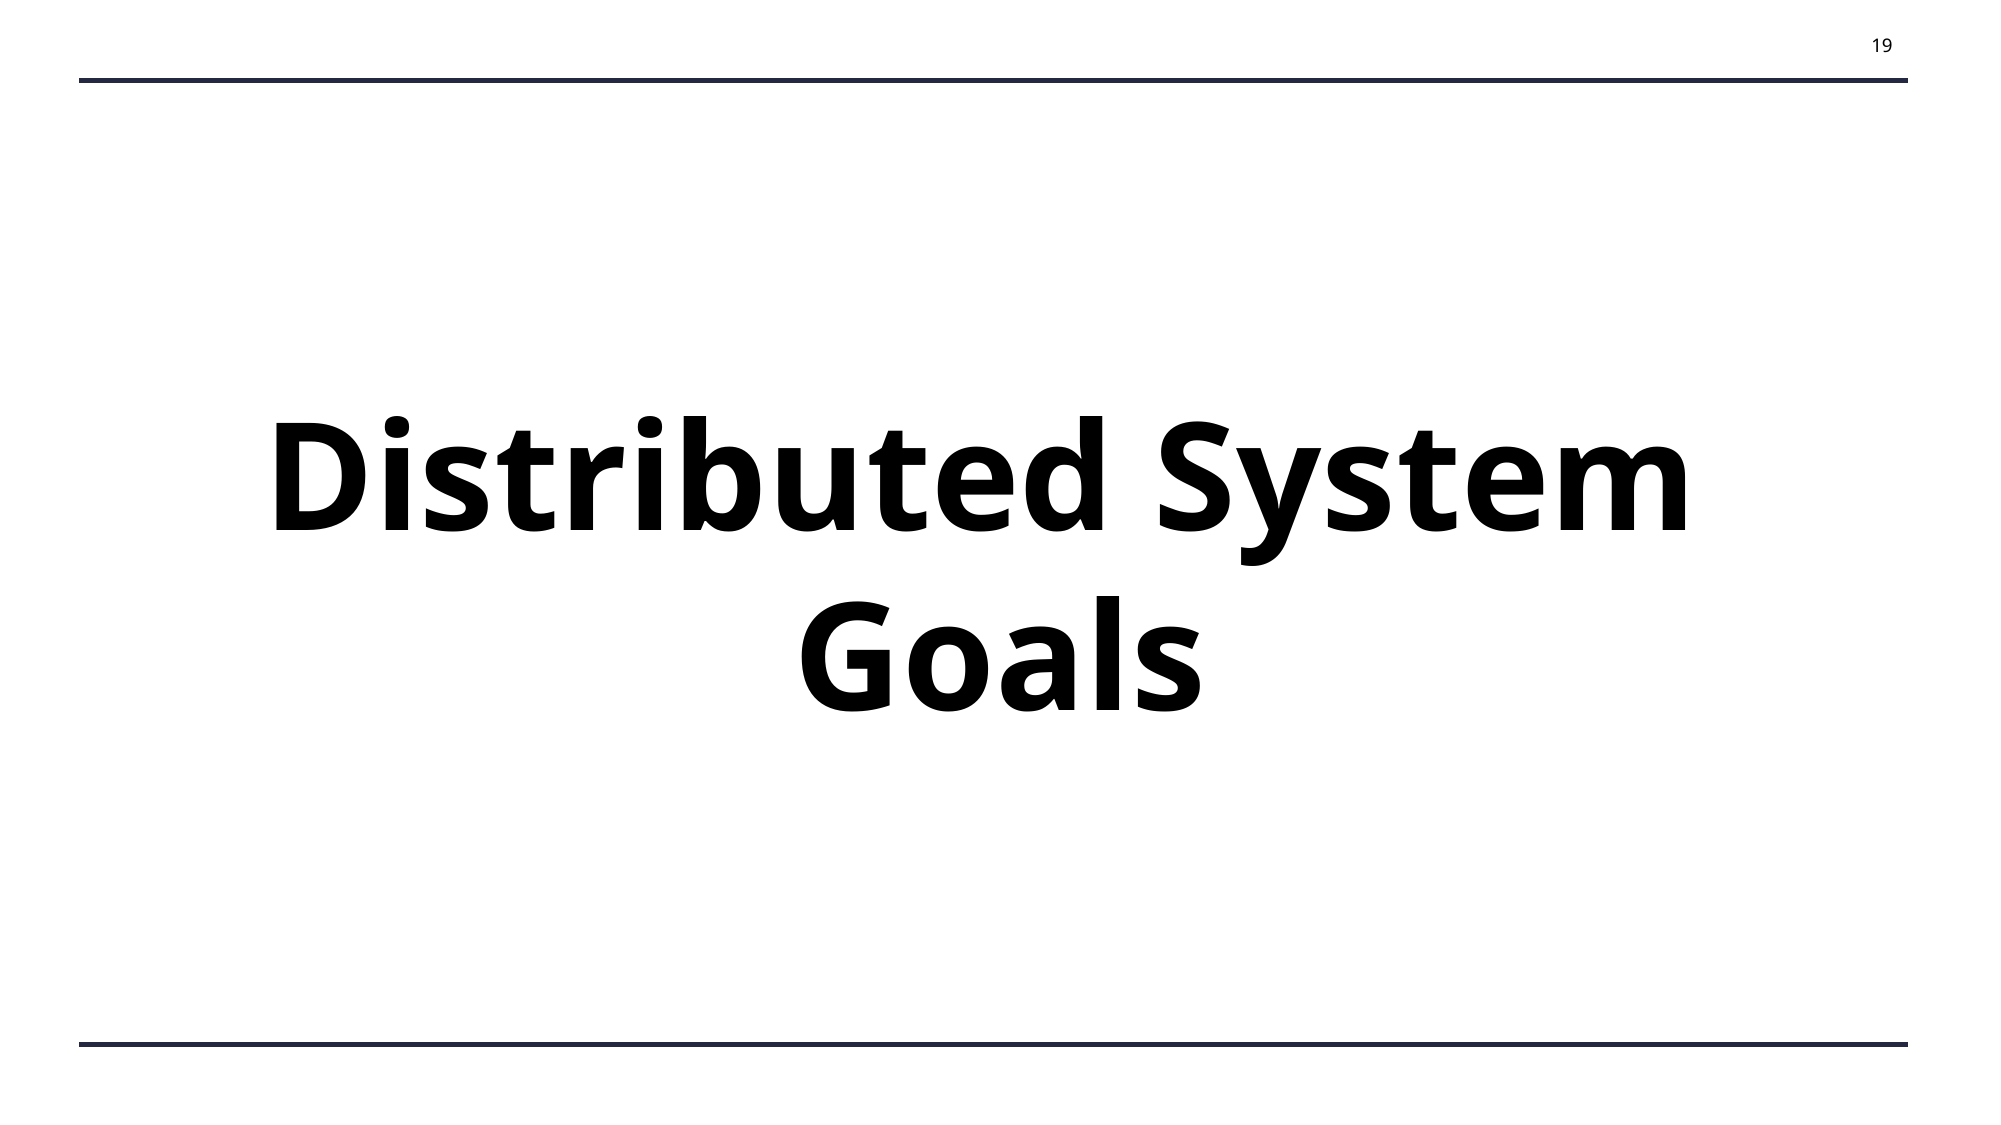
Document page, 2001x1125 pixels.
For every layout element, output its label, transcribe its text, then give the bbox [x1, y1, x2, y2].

text_box Distributed System Goals [194, 373, 1806, 748]
slide_number 19 [1802, 16, 1908, 77]
